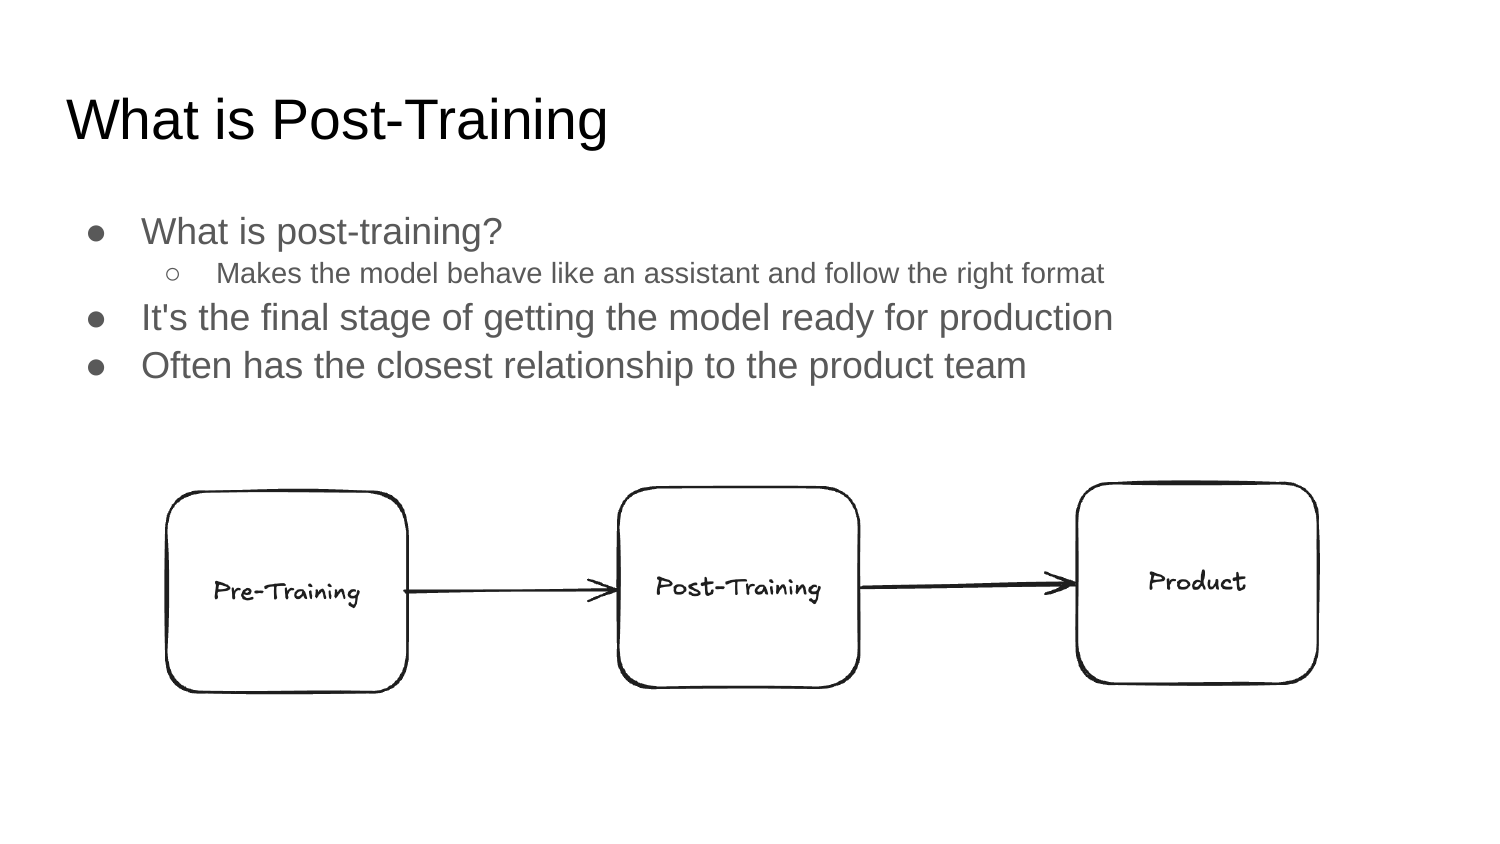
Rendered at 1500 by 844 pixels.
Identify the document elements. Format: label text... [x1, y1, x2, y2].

title What is Post-Training [51, 72, 1449, 167]
list What is post-training? Makes the model behave like an assistant and follow the right format It's the final stage of getting the model ready for production Often has the closest relationship to the product team [51, 189, 1449, 750]
picture [130, 433, 1370, 728]
